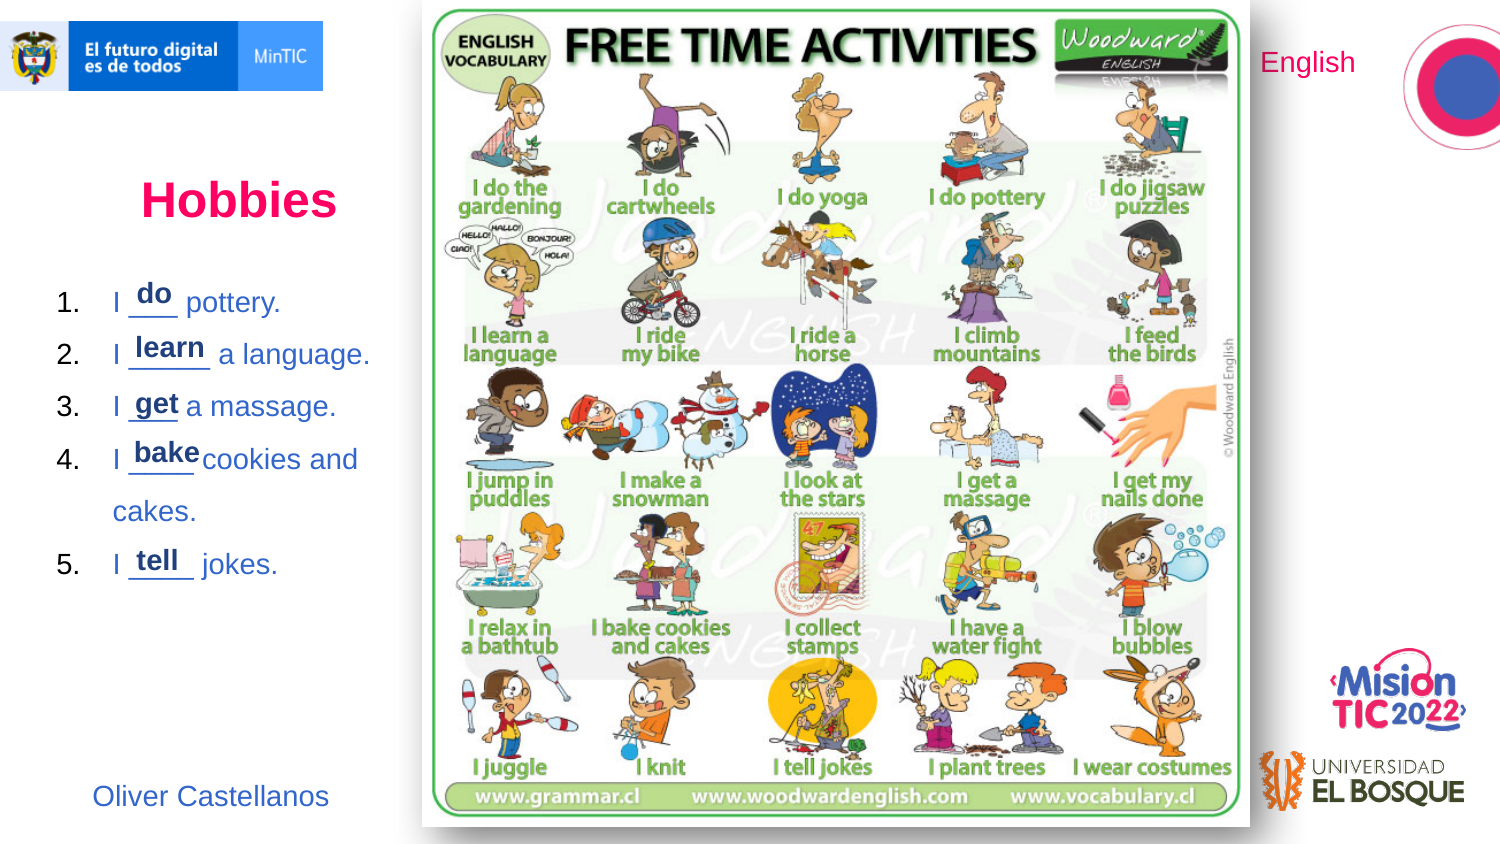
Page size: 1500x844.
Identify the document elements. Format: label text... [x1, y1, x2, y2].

picture [0, 21, 323, 91]
text_box get [120, 377, 194, 426]
text_box learn [120, 321, 221, 371]
picture [1256, 648, 1488, 827]
text_box tell [121, 534, 194, 584]
picture [422, 0, 1250, 827]
list Hobbies [37, 152, 405, 250]
picture [1404, 25, 1500, 149]
text_box I ___ pottery. I _____ a language. I ___ a massage. I ____ cookies and cakes. I ____ jokes. [18, 250, 417, 543]
text_box bake [119, 426, 216, 476]
text_box do [121, 266, 188, 317]
